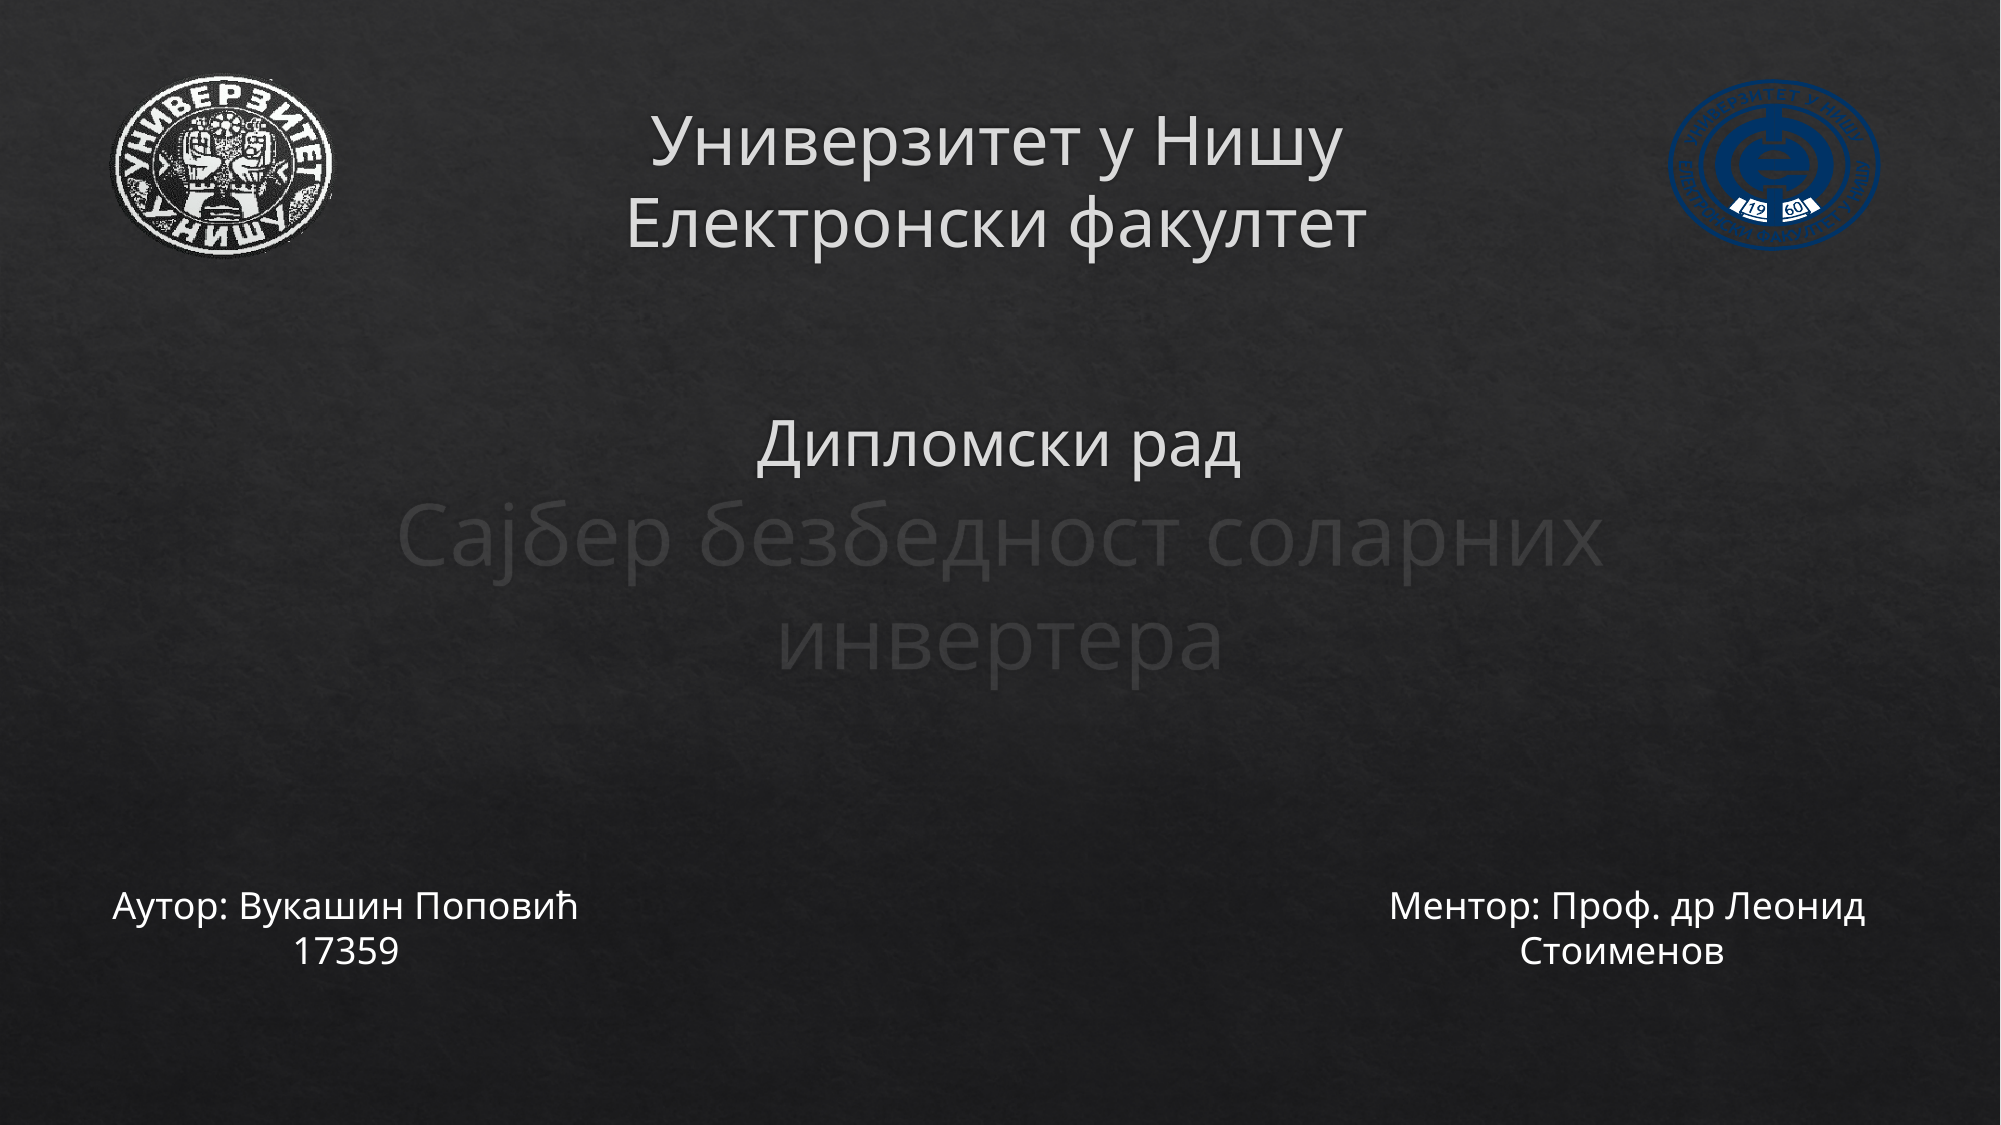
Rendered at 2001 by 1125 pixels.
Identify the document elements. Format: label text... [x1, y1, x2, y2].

picture [82, 47, 367, 283]
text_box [1667, 78, 1881, 252]
text_box Универзитет у Нишу Електронски факултет [374, 87, 1628, 269]
text_box Аутор: Вукашин Поповић 17359 [83, 874, 610, 980]
text_box Ментор: Проф. др Леонид Стоименов [1342, 874, 1912, 980]
title Дипломски рад Сајбер безбедност соларних инвертера [225, 394, 1775, 695]
